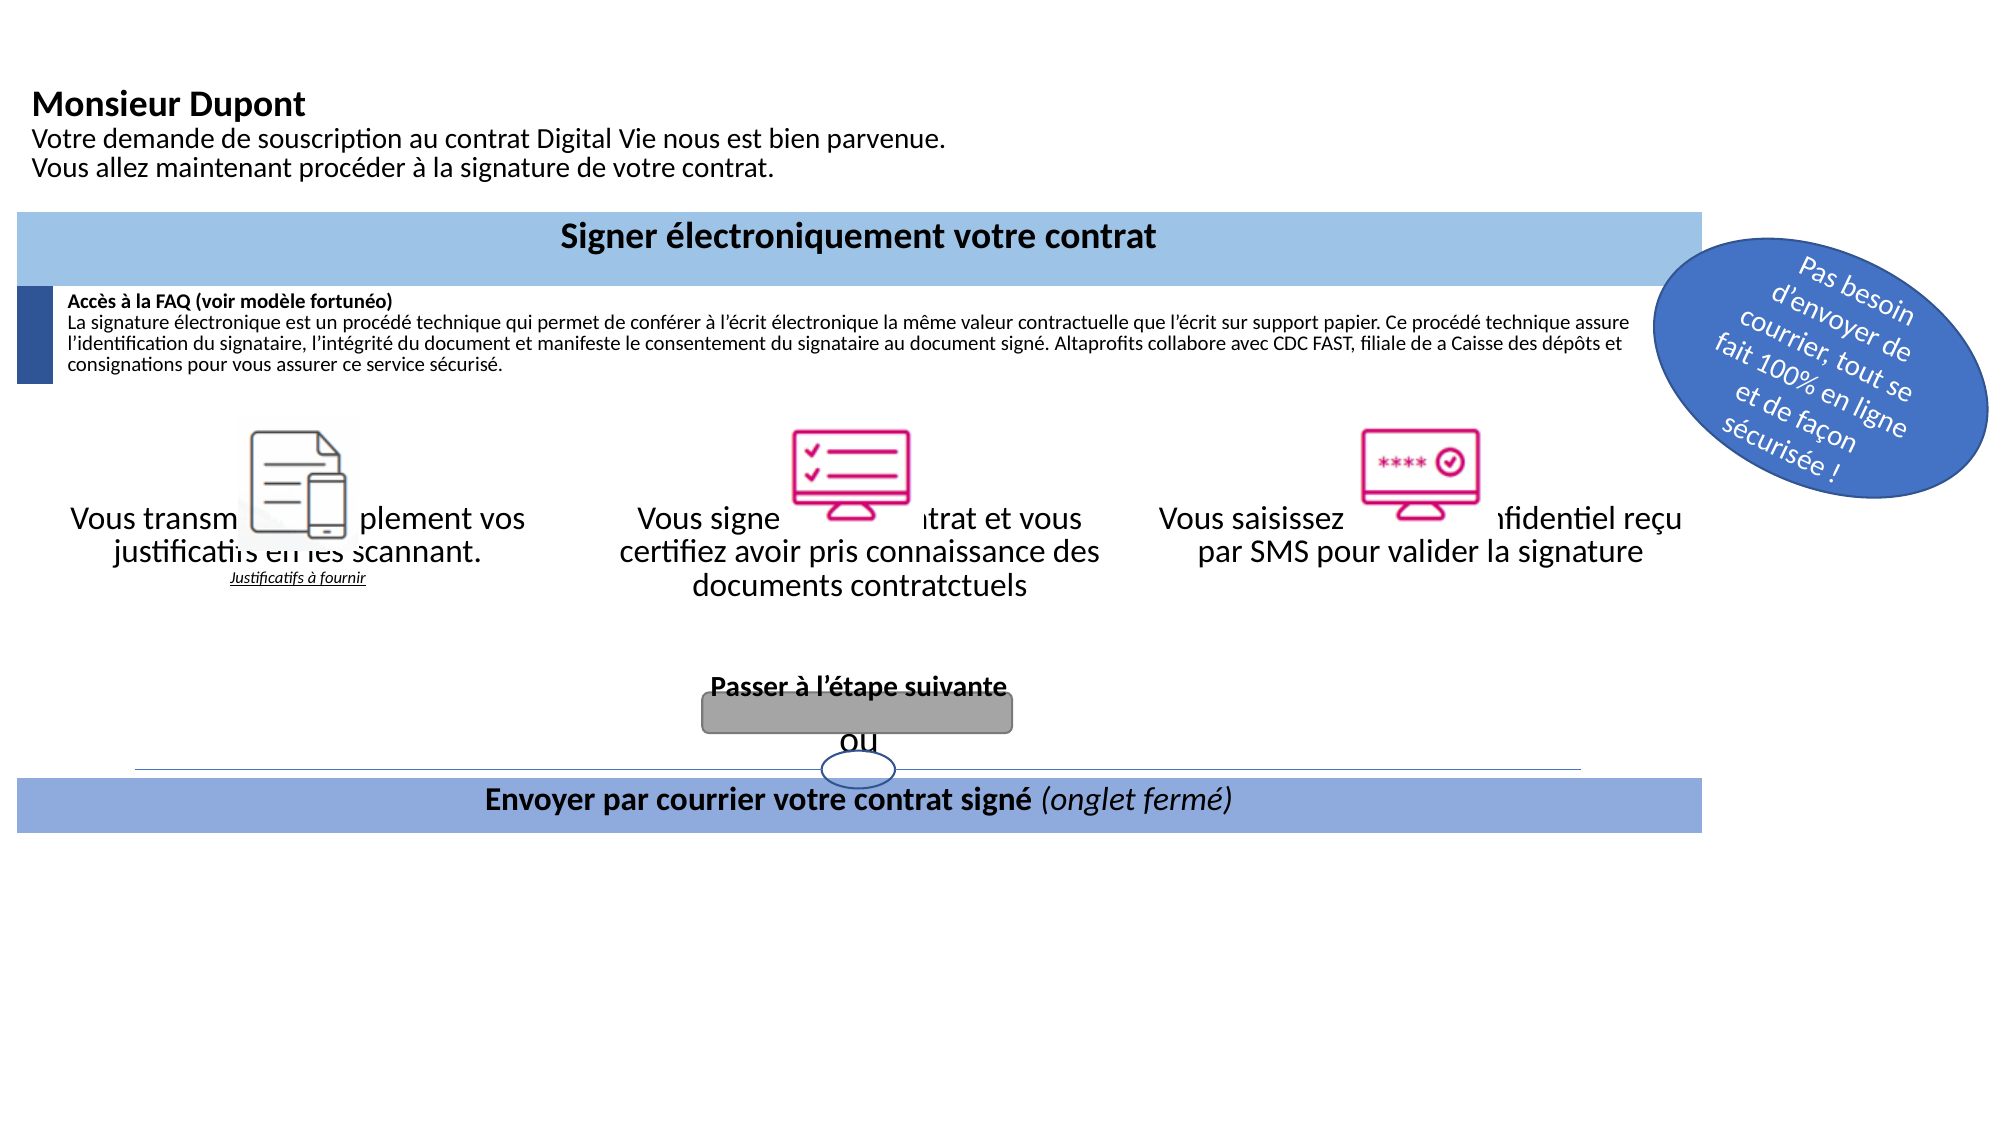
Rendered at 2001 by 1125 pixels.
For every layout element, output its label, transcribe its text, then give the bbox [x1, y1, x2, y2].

table_cell Vous transmettez simplement vos justificatifs en les scannant. Justificatifs à fournir [17, 384, 579, 666]
text_box [820, 749, 897, 790]
table_cell Passer à l’étape suivante [17, 666, 1702, 717]
table_cell Vous signez votre contrat et vous certifiez avoir pris connaissance des documents contratctuels [579, 384, 1141, 666]
picture [781, 415, 924, 536]
table_cell Vous saisissez le code confidentiel reçu par SMS pour valider la signature [1141, 384, 1702, 666]
picture [1347, 415, 1498, 536]
table_cell Signer électroniquement votre contrat [17, 212, 1702, 286]
table_cell ou [17, 717, 1702, 778]
table_cell Envoyer par courrier votre contrat signé (onglet fermé) [17, 778, 1702, 833]
table_cell Accès à la FAQ (voir modèle fortunéo) La signature électronique est un procédé technique qui permet de conférer à l’écrit électronique la même valeur contractuelle que l’écrit sur support papier. Ce procédé technique assure l’identification du signataire, l’intégrité du document et manifeste le consentement du signataire au document signé. Altaprofits collabore avec CDC FAST, filiale de a Caisse des dépôts et consignations pour vous assurer ce service sécurisé. [53, 286, 1668, 384]
text_box Pas besoin d’envoyer de courrier, tout se fait 100% en ligne et de façon sécurisée ! [1653, 237, 1989, 499]
table_header Monsieur Dupont Votre demande de souscription au contrat Digital Vie nous est bien parvenue. Vous allez maintenant procéder à la signature de votre contrat. [17, 81, 1702, 212]
picture [238, 415, 359, 551]
table_cell [17, 286, 53, 384]
